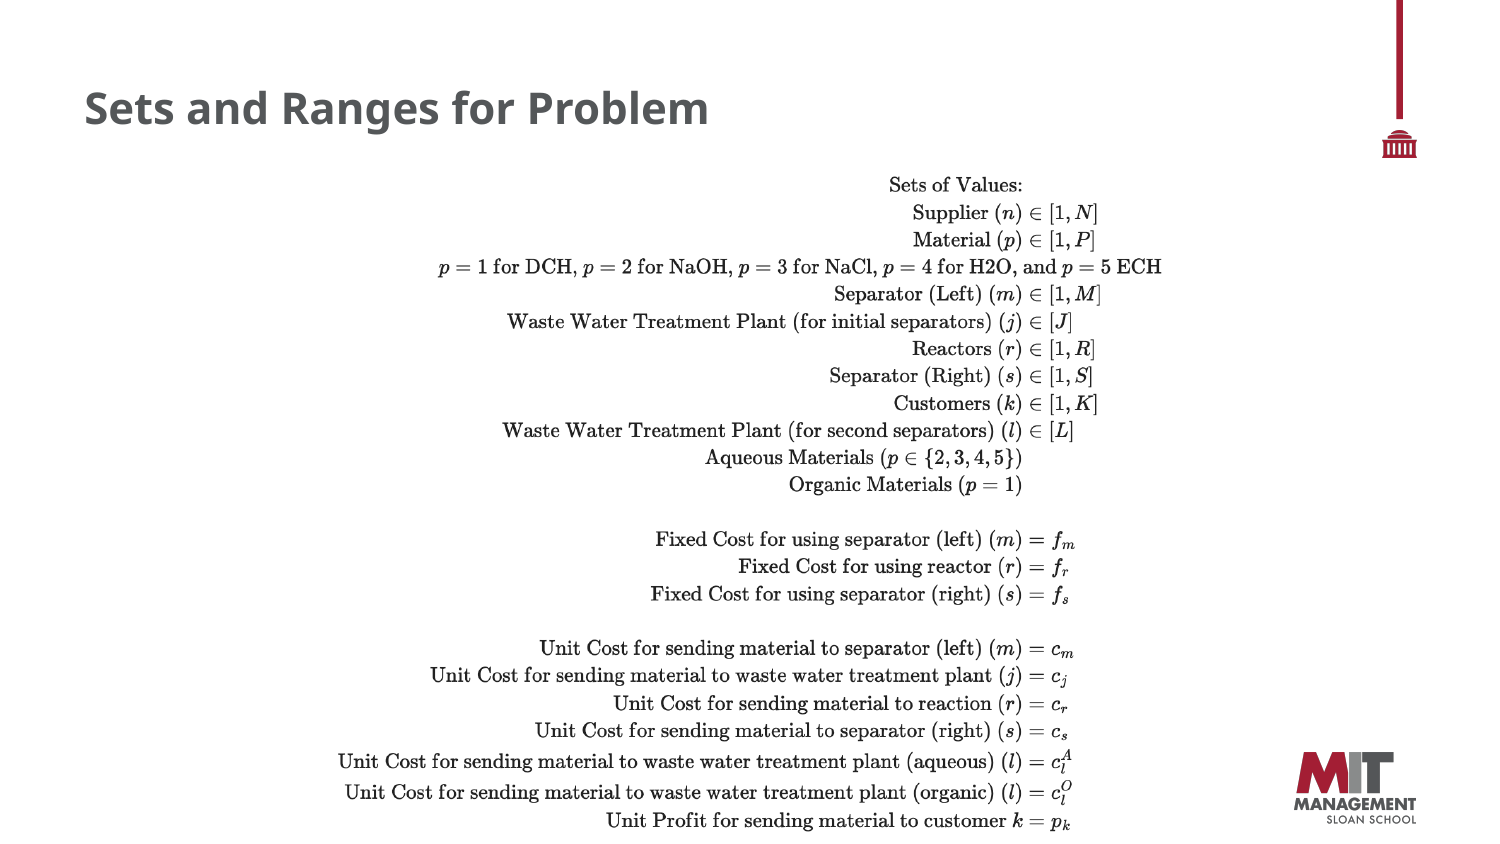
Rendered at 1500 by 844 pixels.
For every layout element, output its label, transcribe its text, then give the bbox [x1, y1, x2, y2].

picture [1382, 130, 1417, 158]
title Sets and Ranges for Problem [84, 37, 1189, 177]
picture [330, 167, 1170, 836]
picture [1294, 752, 1416, 824]
